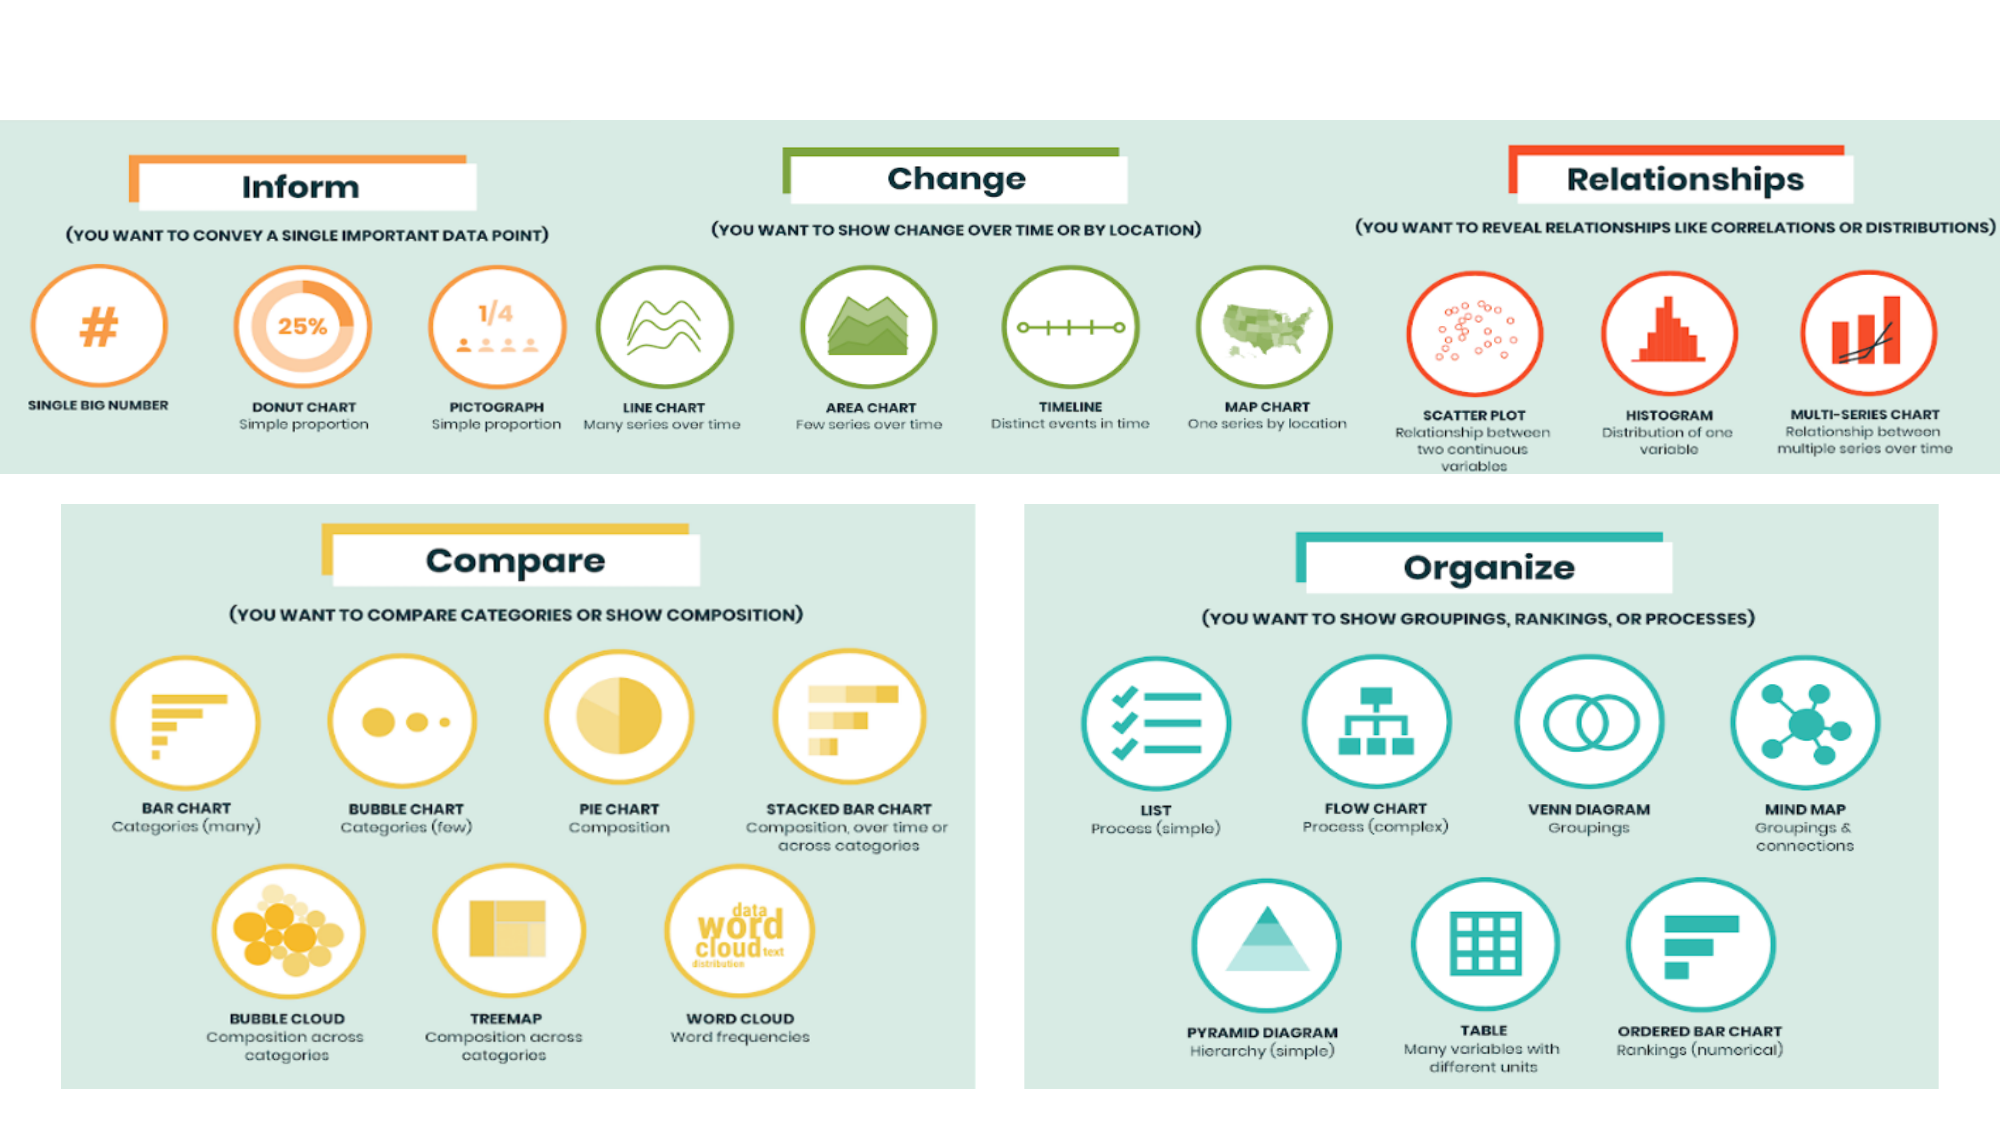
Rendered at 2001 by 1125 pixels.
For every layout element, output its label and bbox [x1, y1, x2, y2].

picture [61, 504, 976, 1089]
picture [570, 120, 2000, 474]
list [0, 120, 570, 474]
picture [1024, 504, 1939, 1089]
